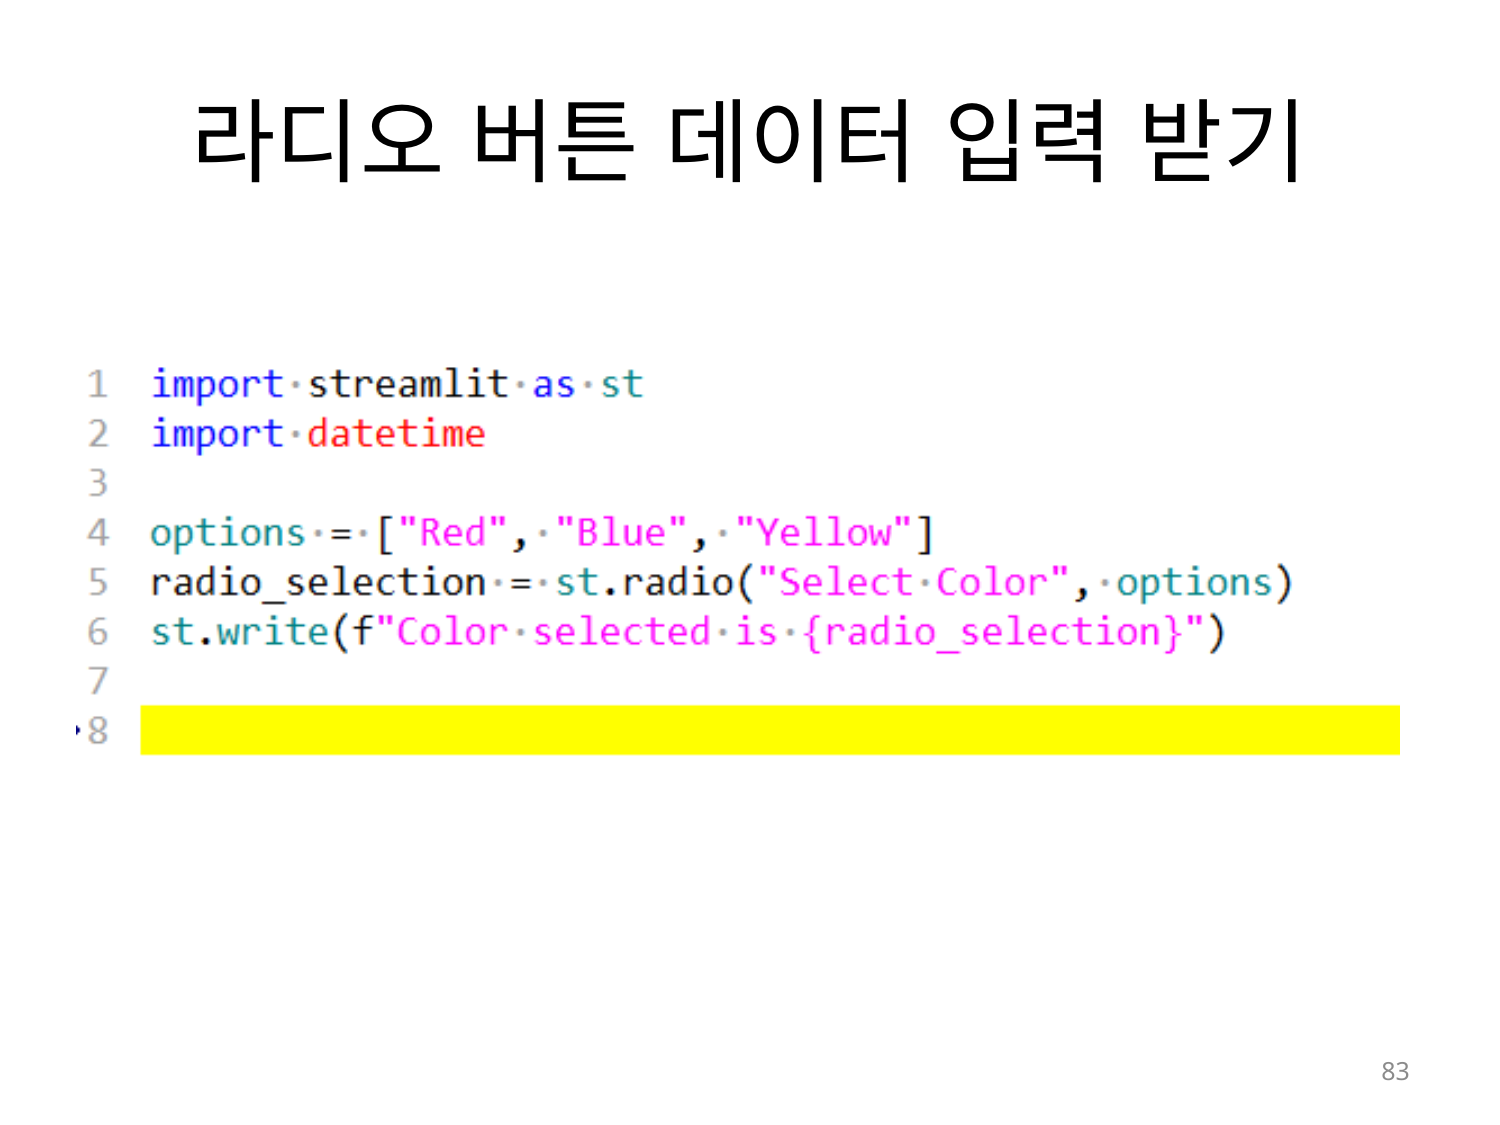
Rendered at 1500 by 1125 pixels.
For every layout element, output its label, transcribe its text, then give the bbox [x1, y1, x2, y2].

slide_number 83 [1074, 1042, 1425, 1103]
picture [76, 357, 1400, 761]
title 라디오 버튼 데이터 입력 받기 [75, 45, 1425, 233]
